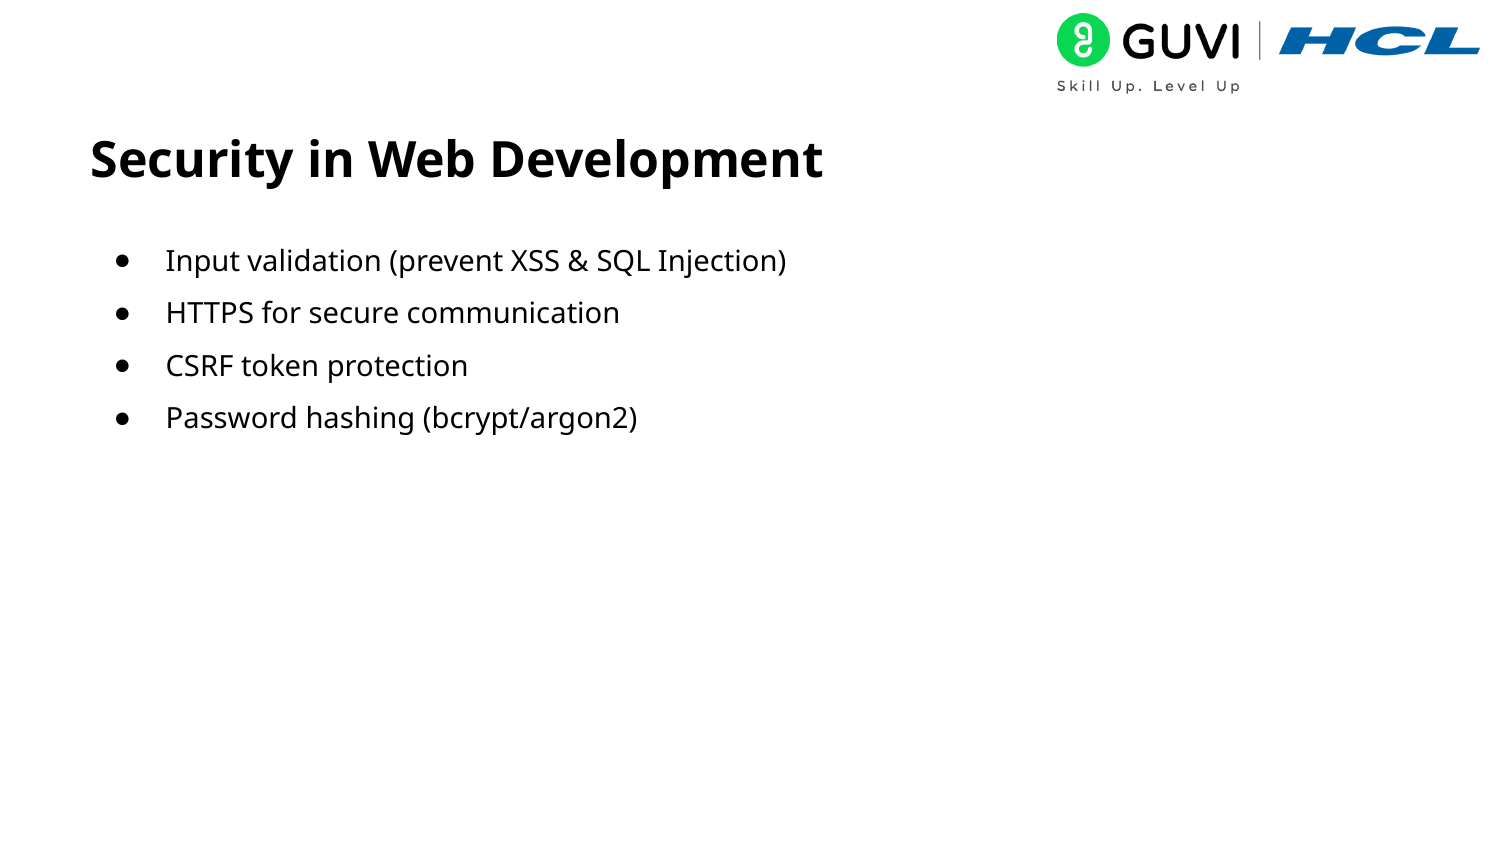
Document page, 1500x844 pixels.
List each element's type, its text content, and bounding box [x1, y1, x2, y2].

text_box Input validation (prevent XSS & SQL Injection) HTTPS for secure communication CSRF token protection Password hashing (bcrypt/argon2) [75, 209, 1425, 450]
picture [1057, 13, 1480, 102]
title Security in Web Development [75, 112, 1424, 209]
